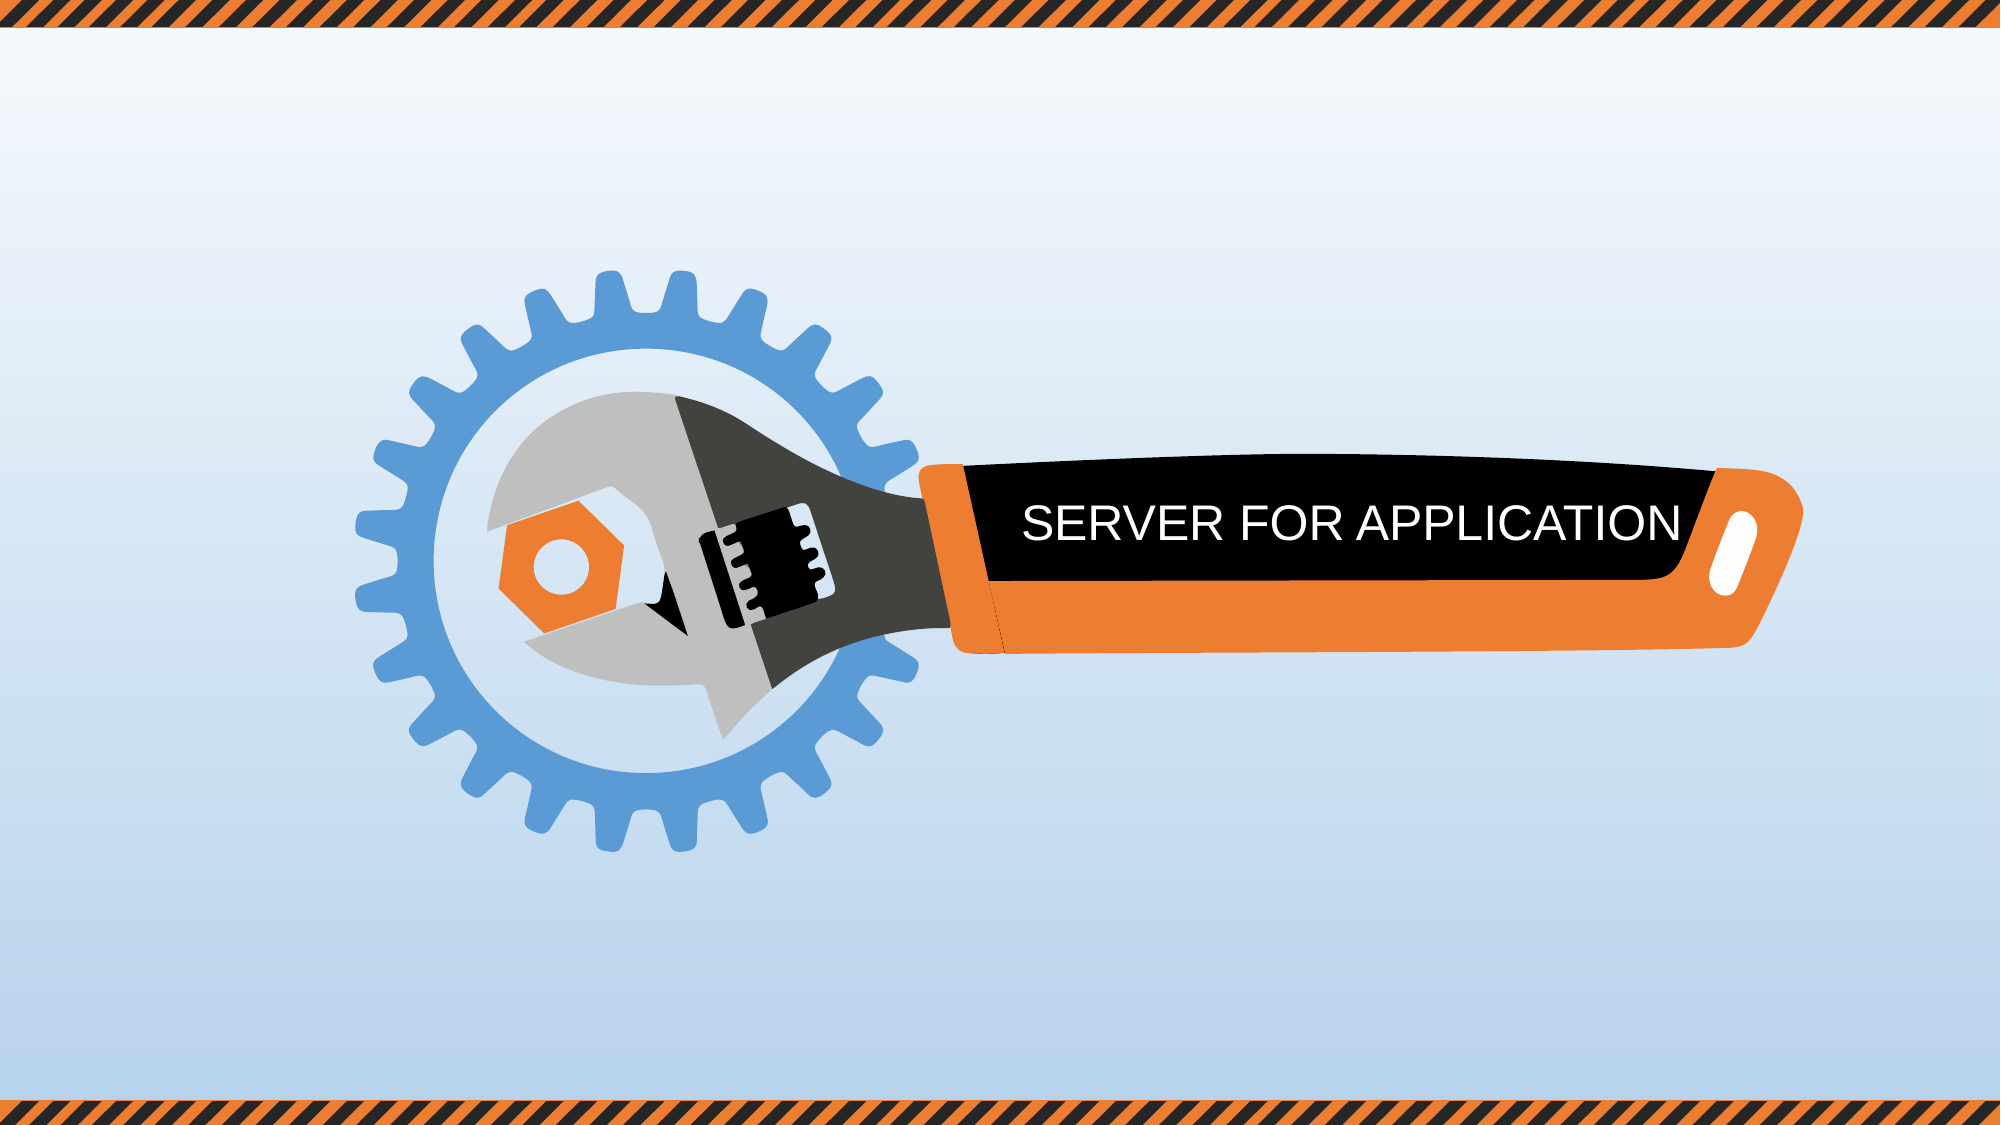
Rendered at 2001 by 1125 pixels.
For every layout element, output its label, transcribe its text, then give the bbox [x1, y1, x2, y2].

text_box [0, 0, 2000, 28]
text_box [964, 453, 1715, 581]
text_box [355, 270, 883, 852]
text_box [954, 464, 1005, 654]
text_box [485, 397, 954, 739]
text_box [989, 467, 1804, 654]
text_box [0, 1099, 2000, 1125]
text_box [1709, 511, 1758, 596]
text_box SERVER FOR APPLICATION [1006, 483, 1705, 558]
